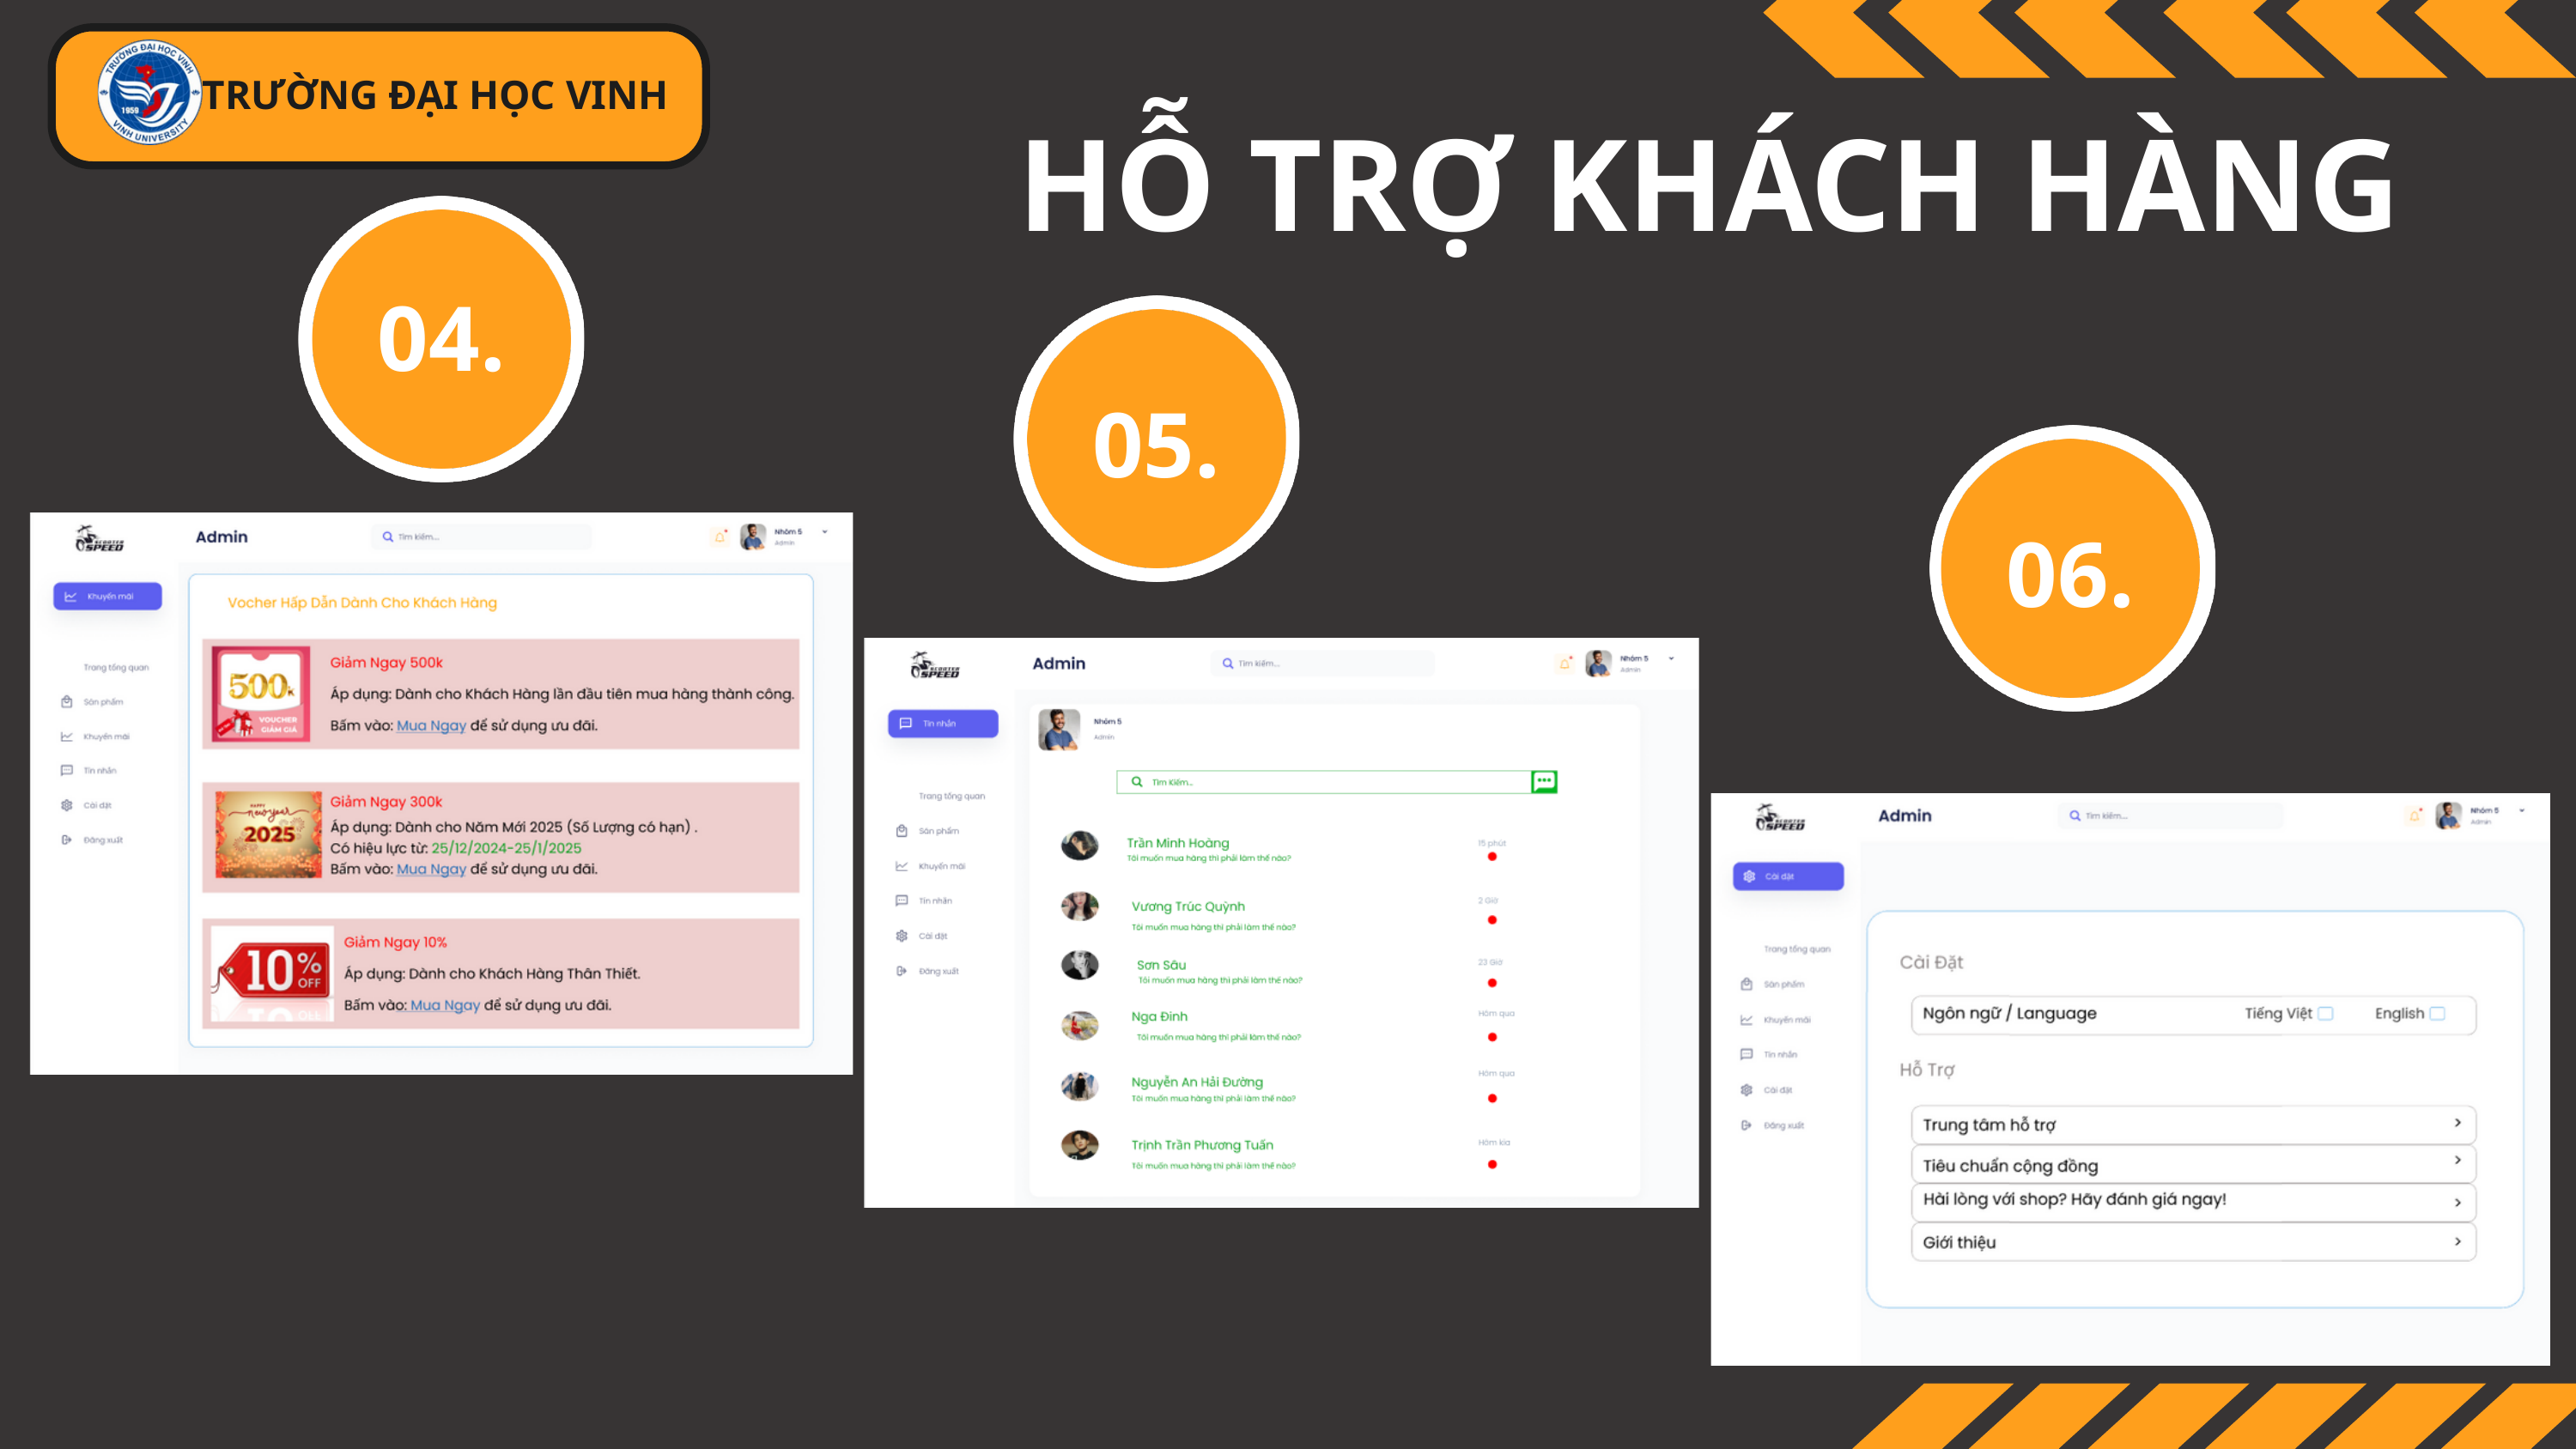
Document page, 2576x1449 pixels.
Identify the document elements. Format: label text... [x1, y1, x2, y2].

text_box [1929, 0, 2009, 78]
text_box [2014, 1383, 2087, 1449]
text_box [1013, 295, 1300, 582]
text_box 04. [336, 264, 548, 390]
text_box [2487, 1383, 2576, 1449]
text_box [2451, 0, 2576, 78]
text_box HỖ TRỢ KHÁCH HÀNG [977, 130, 2442, 258]
text_box [1027, 309, 1286, 568]
text_box [1929, 425, 2216, 712]
text_box [1710, 793, 2550, 1366]
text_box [2014, 0, 2177, 78]
text_box [864, 638, 1699, 1209]
text_box [29, 512, 854, 1075]
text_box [2330, 0, 2448, 78]
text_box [2087, 1383, 2250, 1449]
text_box [298, 196, 585, 482]
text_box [1763, 0, 1925, 78]
text_box [1941, 439, 2200, 698]
text_box [312, 209, 571, 469]
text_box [2367, 1383, 2487, 1449]
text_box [51, 27, 707, 166]
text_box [2251, 1383, 2367, 1449]
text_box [2181, 0, 2325, 78]
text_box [1852, 1383, 2014, 1449]
text_box 05. [1051, 370, 1262, 496]
text_box 06. [1965, 500, 2176, 626]
